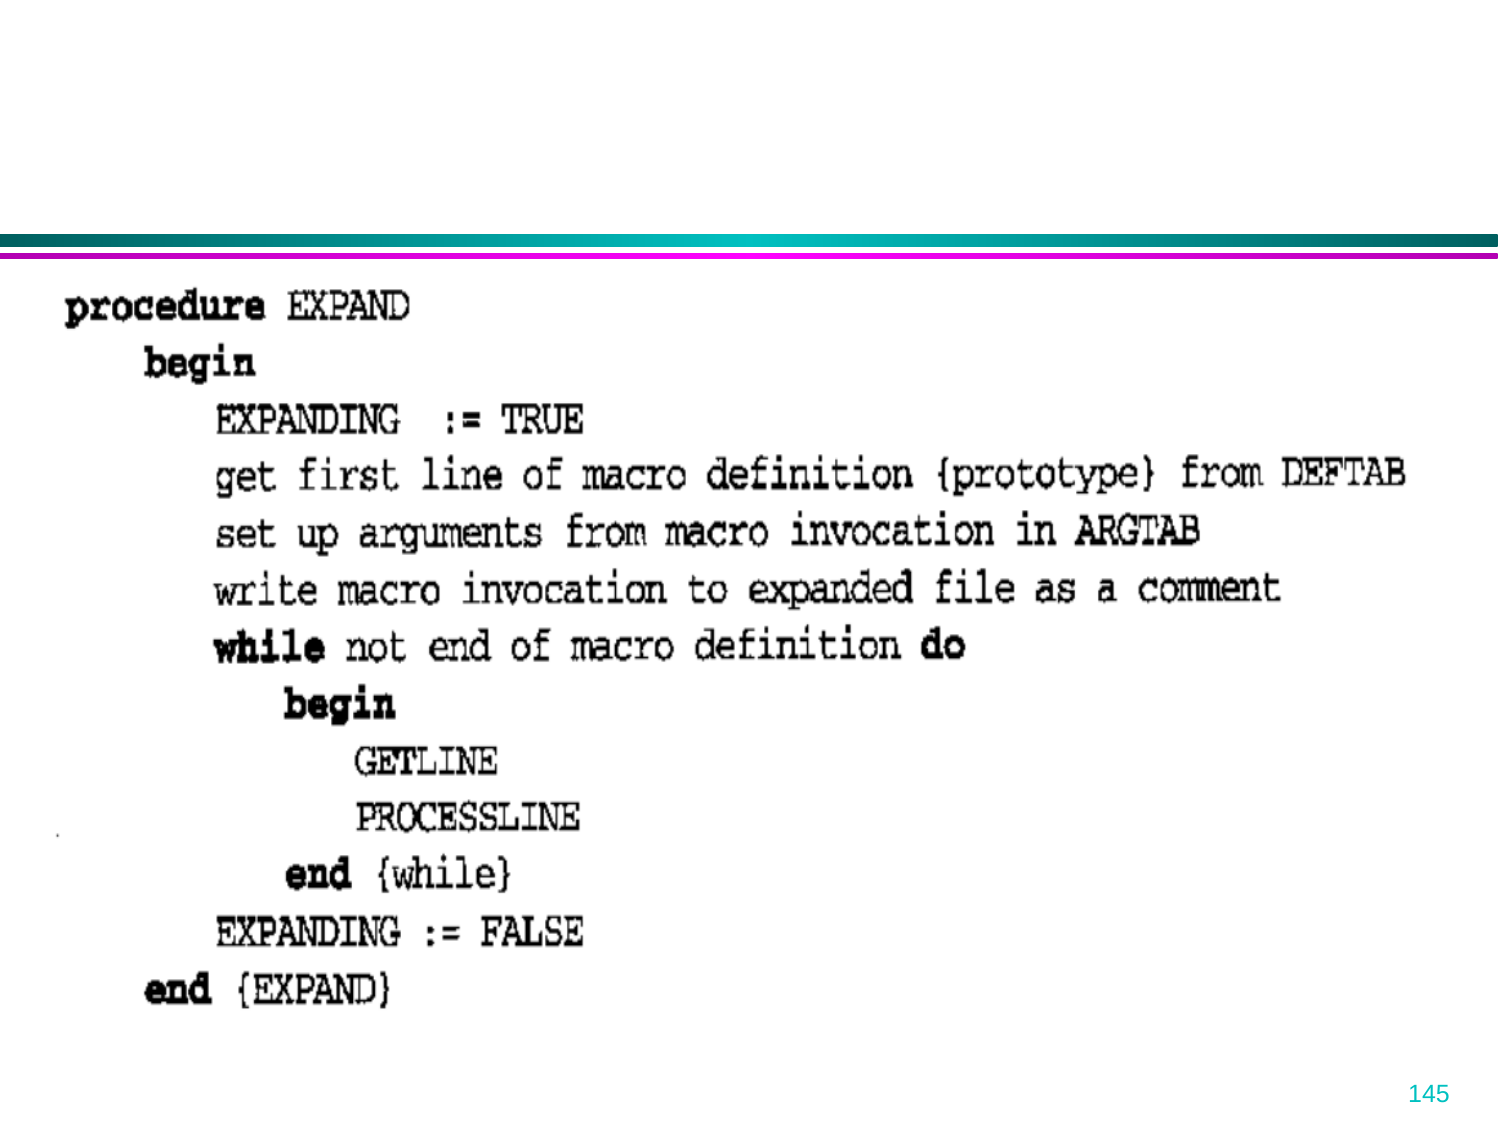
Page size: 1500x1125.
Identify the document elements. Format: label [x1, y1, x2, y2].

picture [52, 278, 1414, 1025]
